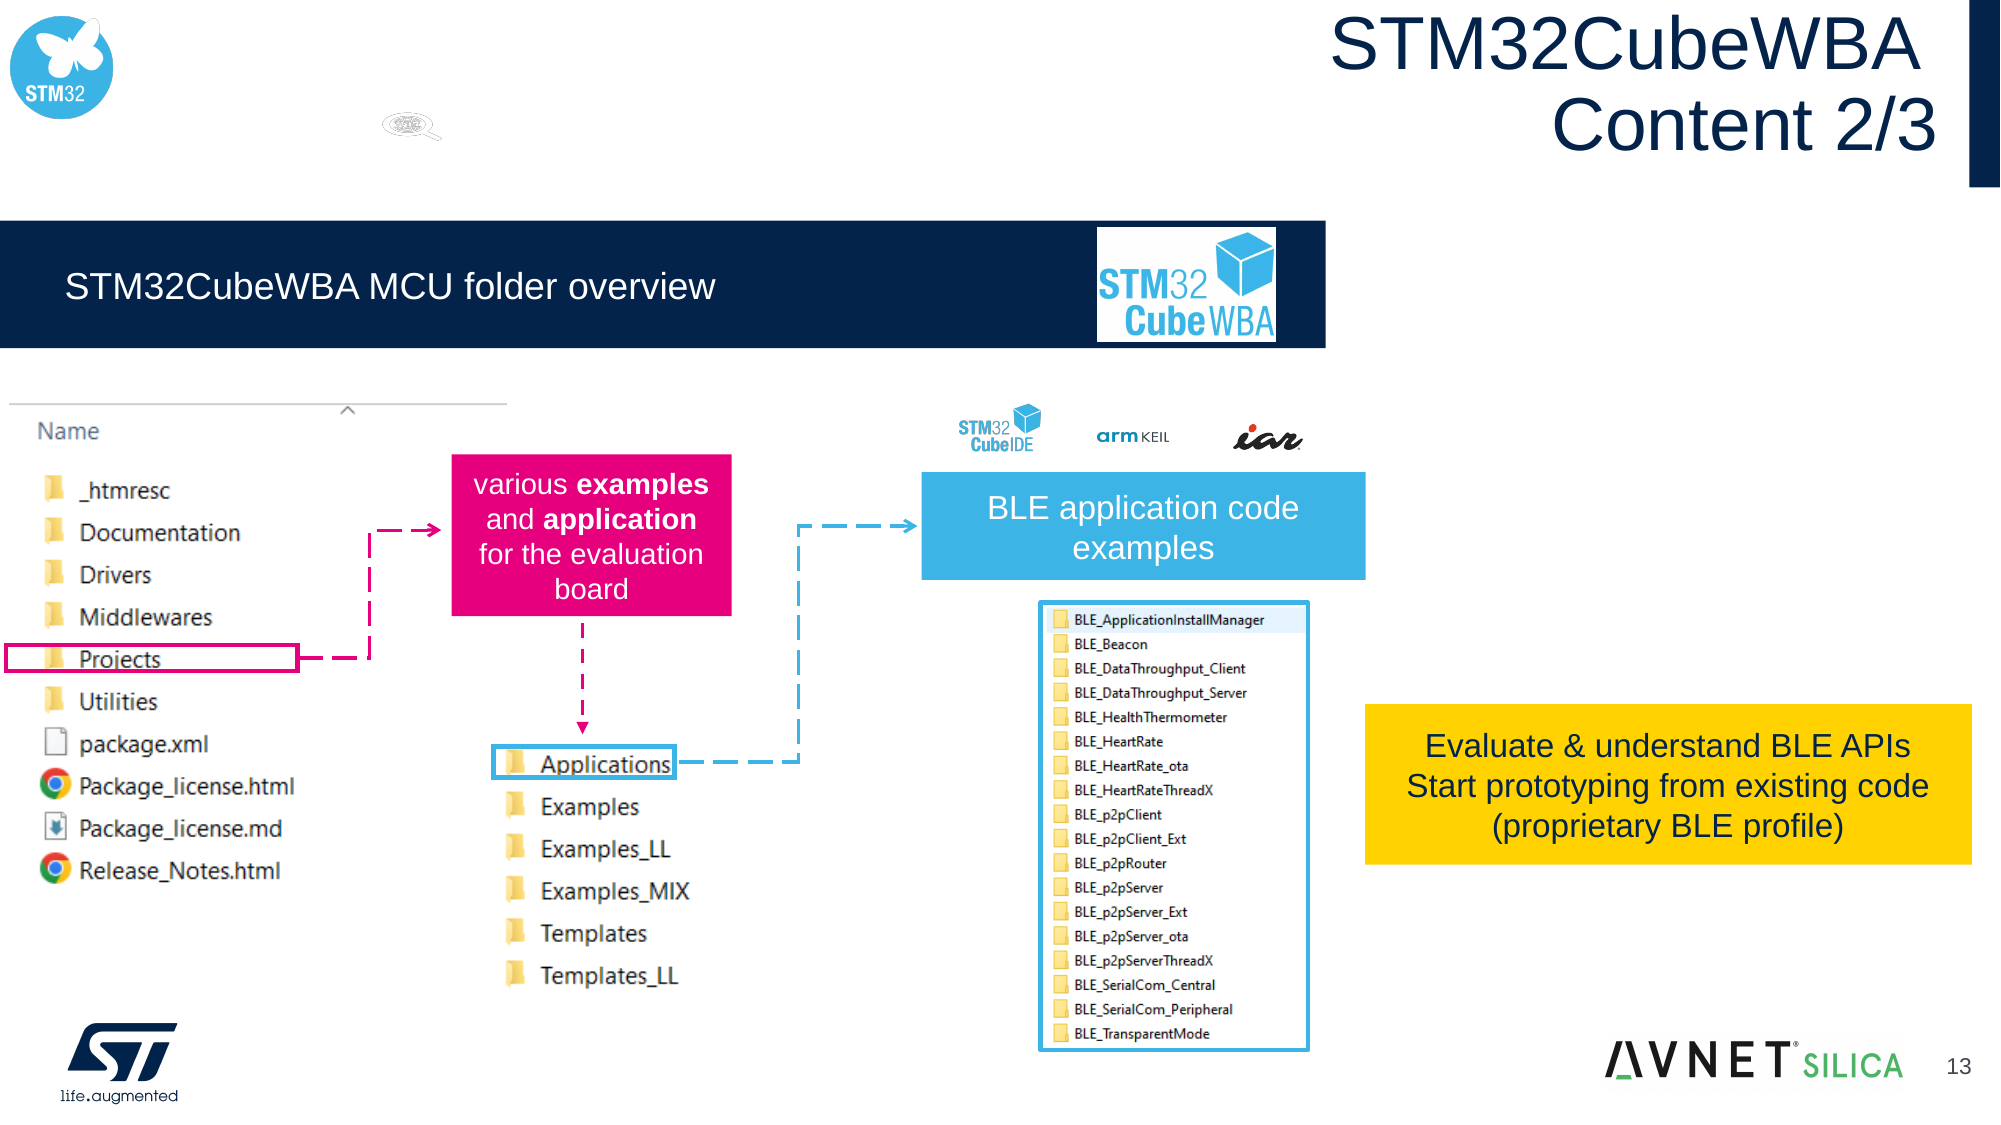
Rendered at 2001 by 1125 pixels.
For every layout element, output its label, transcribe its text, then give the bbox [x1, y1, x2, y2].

picture [37, 999, 201, 1125]
slide_number 13 [1905, 1038, 1972, 1087]
picture [10, 16, 113, 119]
picture [1233, 424, 1303, 450]
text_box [678, 526, 918, 763]
picture [381, 112, 443, 141]
text_box BLE application code examples [921, 471, 1367, 581]
text_box STM32CubeWBA MCU folder overview [0, 220, 1327, 349]
picture [944, 394, 1056, 462]
picture [1042, 604, 1306, 1048]
picture [1104, 432, 1169, 443]
text_box various examples and application for the evaluation board [507, 453, 733, 617]
title STM32CubeWBA Content 2/3 [49, 0, 1954, 172]
text_box [5, 644, 9, 672]
picture [1603, 1033, 1905, 1092]
picture [9, 402, 804, 1029]
picture [1096, 227, 1276, 342]
text_box Evaluate & understand BLE APIs Start prototyping from existing code (proprietary BLE profile) [1364, 703, 1973, 866]
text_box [297, 530, 442, 659]
